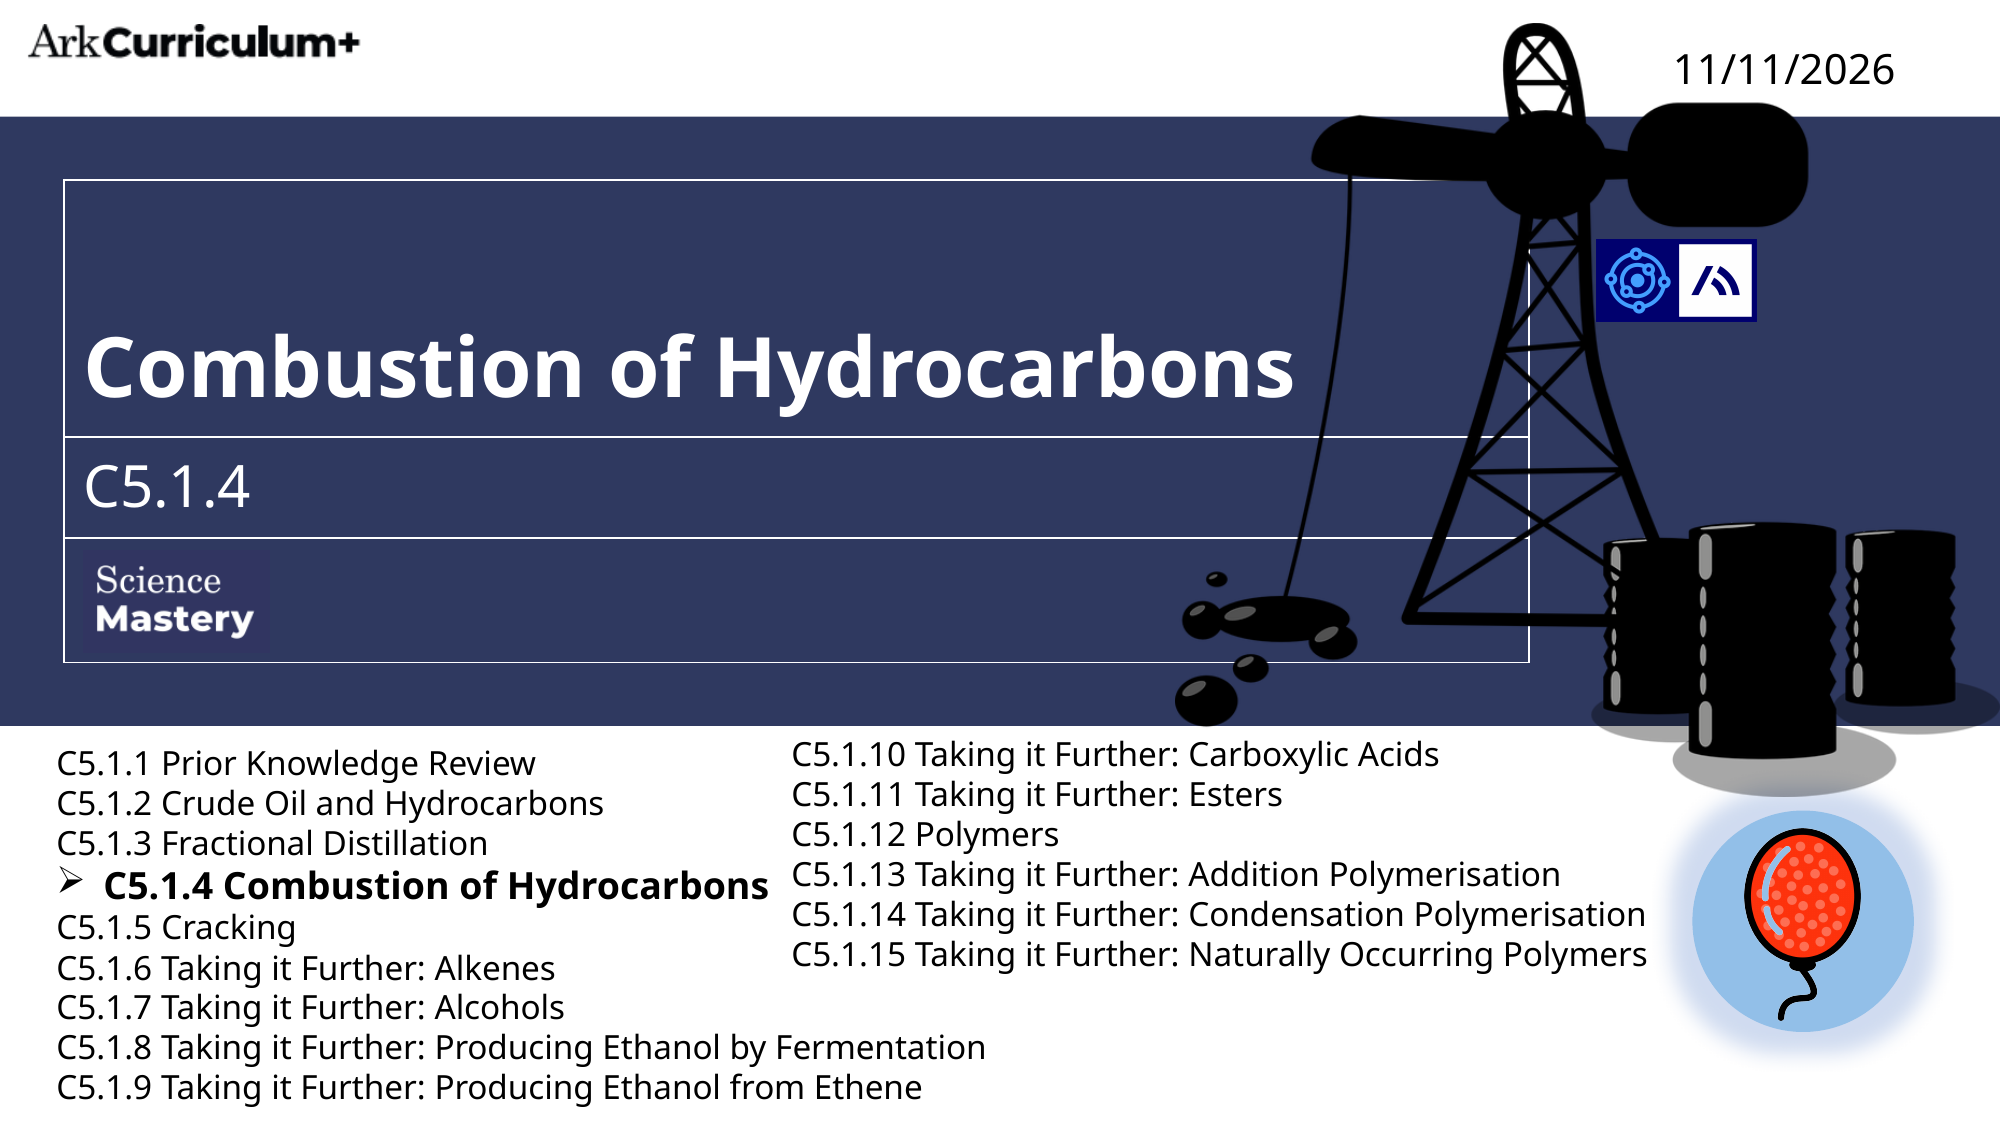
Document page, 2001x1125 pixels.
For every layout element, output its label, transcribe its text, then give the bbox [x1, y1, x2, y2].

picture [83, 550, 270, 653]
text_box C5.1.10 Taking it Further: Carboxylic Acids C5.1.11 Taking it Further: Esters C5.1.12 Polymers C5.1.13 Taking it Further: Addition Polymerisation C5.1.14 Taking it Further: Condensation Polymerisation C5.1.15 Taking it Further: Naturally Occurring Polymers [776, 726, 1843, 981]
title C5.1.4 [83, 444, 1175, 527]
picture [1744, 827, 1861, 1021]
text_box C5.1.1 Prior Knowledge Review C5.1.2 Crude Oil and Hydrocarbons C5.1.3 Fractional Distillation C5.1.4 Combustion of Hydrocarbons C5.1.5 Cracking C5.1.6 Taking it Further: Alkenes C5.1.7 Taking it Further: Alcohols C5.1.8 Taking it Further: Producing Ethanol by Fermentation C5.1.9 Taking it Further: Producing Ethanol from Ethene [41, 734, 1032, 1125]
list Combustion of Hydrocarbons [83, 215, 1175, 416]
picture [1175, 23, 2000, 797]
